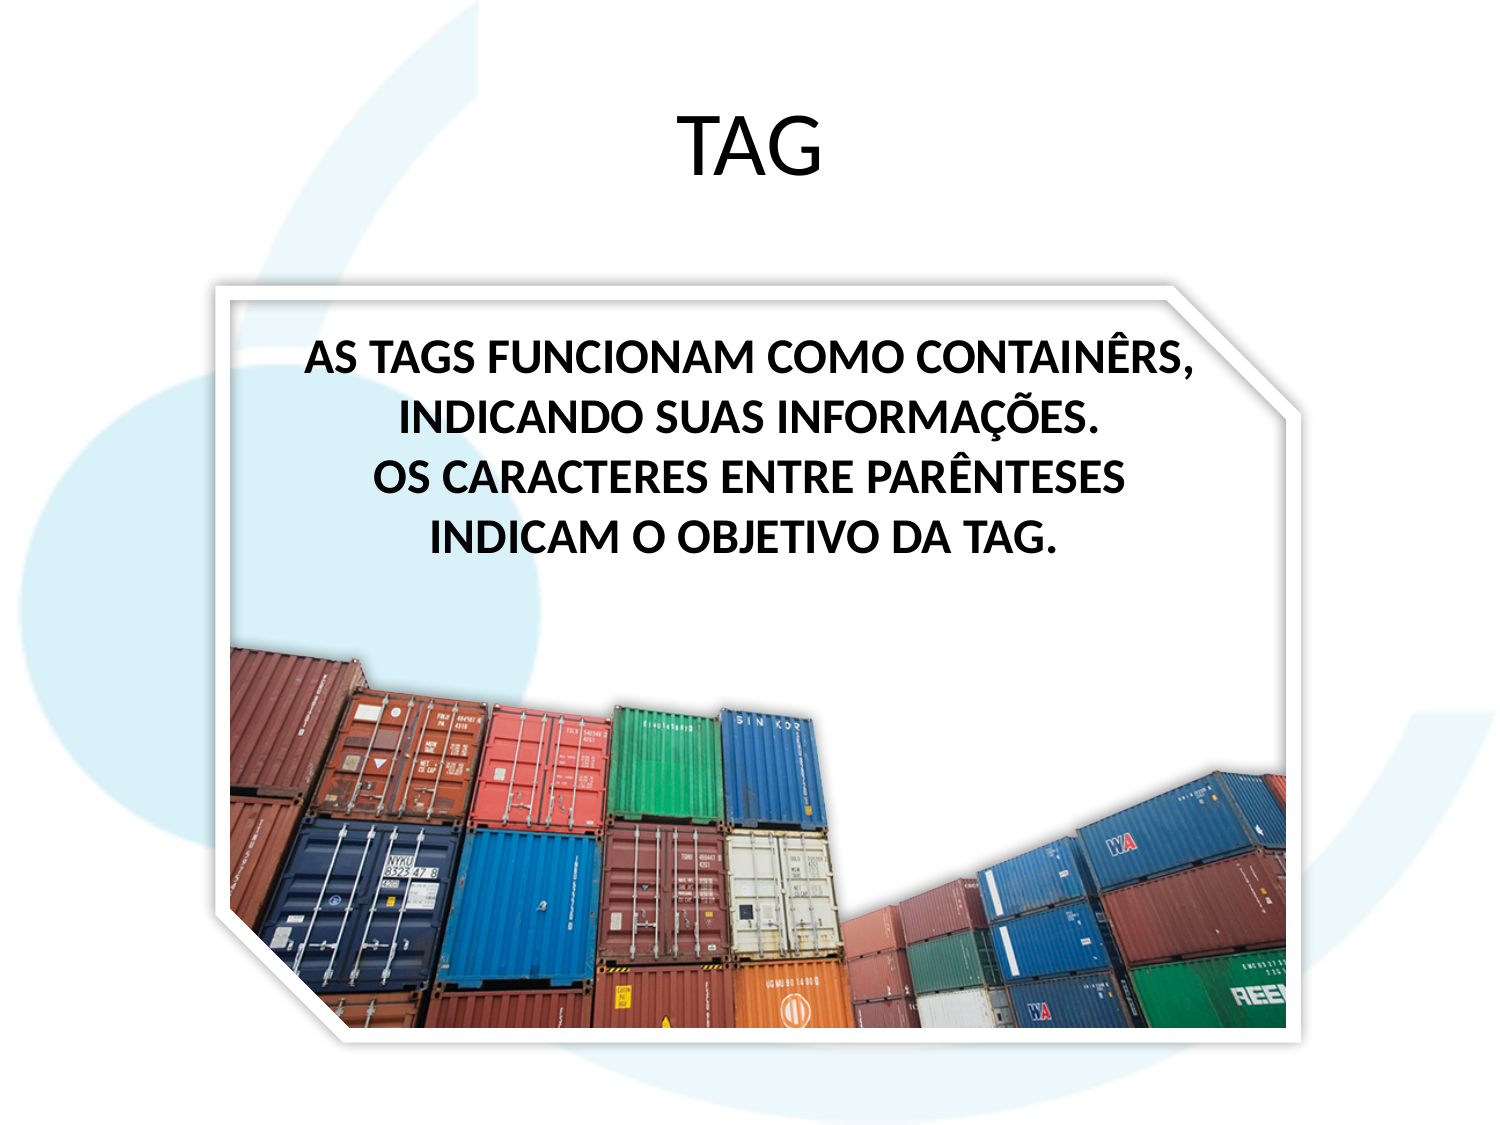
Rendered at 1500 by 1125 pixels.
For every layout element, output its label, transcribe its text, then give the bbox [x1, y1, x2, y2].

title TAG [75, 45, 1425, 233]
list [222, 292, 1294, 1036]
